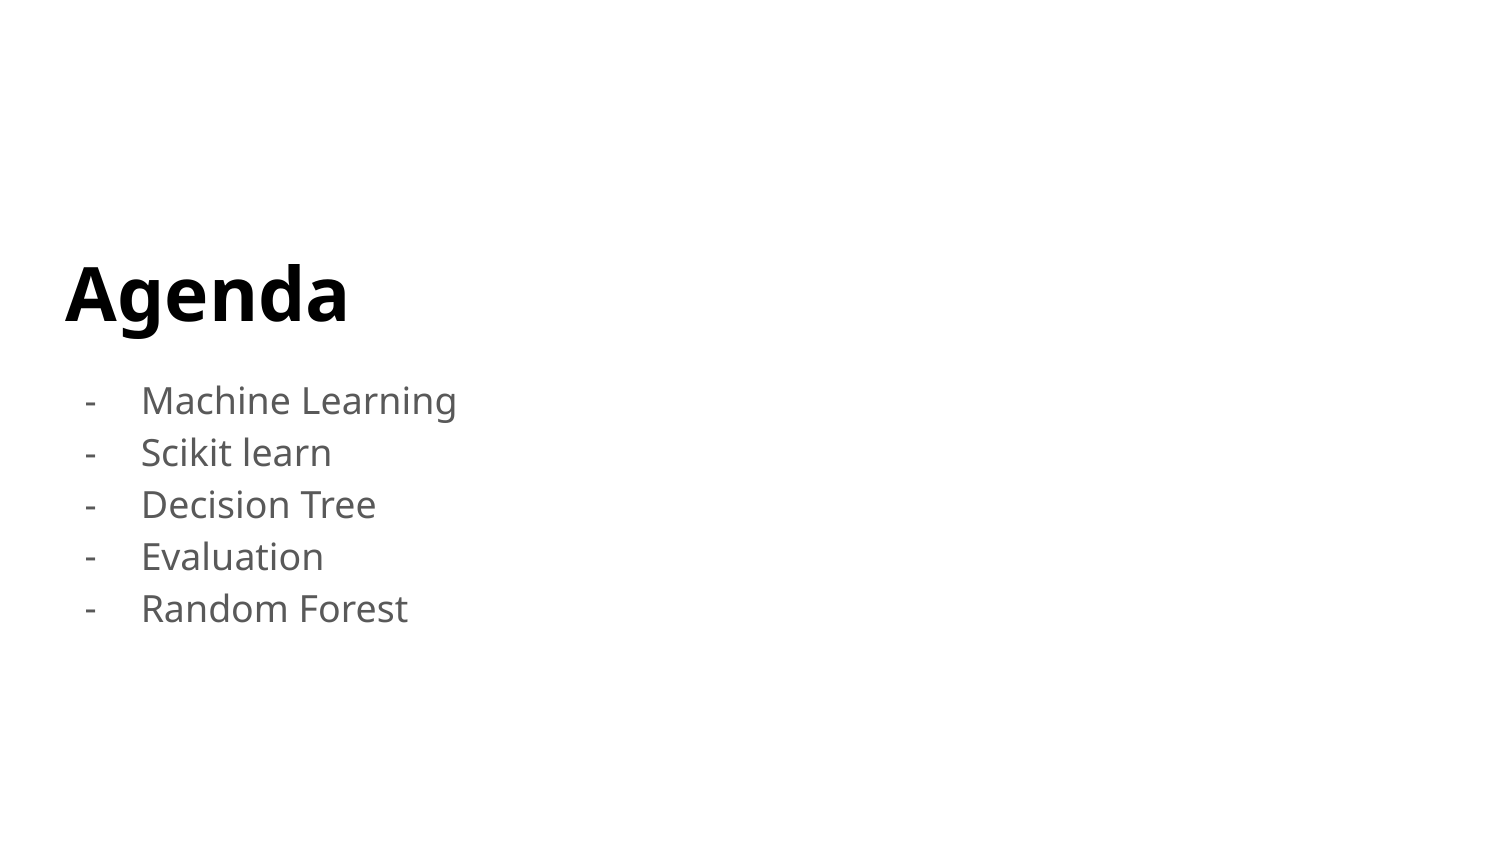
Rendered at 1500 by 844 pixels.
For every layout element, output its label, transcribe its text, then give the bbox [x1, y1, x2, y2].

text_box Agenda [51, 231, 1449, 326]
text_box Machine Learning Scikit learn Decision Tree Evaluation Random Forest [51, 355, 1449, 750]
